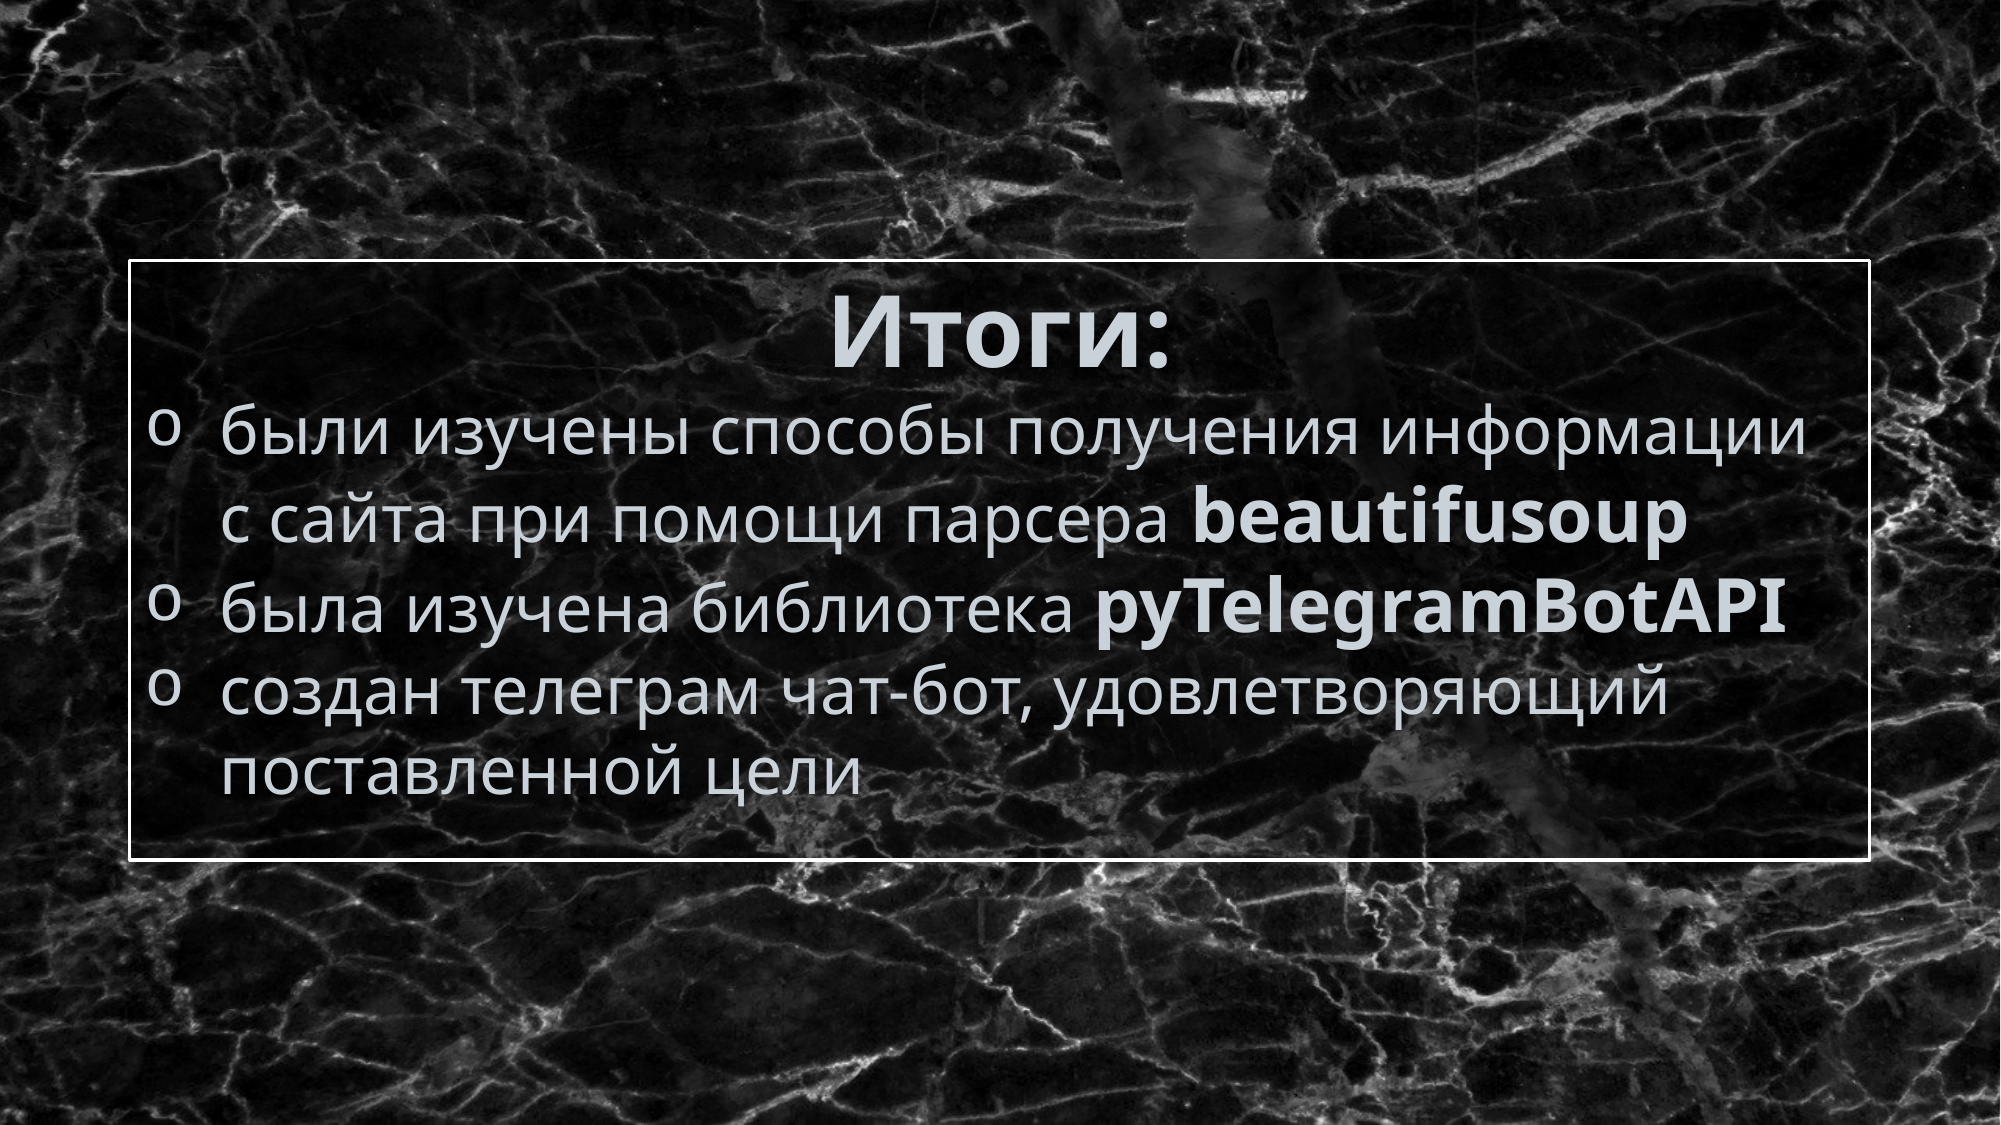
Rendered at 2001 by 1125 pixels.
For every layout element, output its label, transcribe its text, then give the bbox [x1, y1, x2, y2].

text_box Итоги: были изучены способы получения информации с сайта при помощи парсера beautifusoup была изучена библиотека pyTelegramBotAPI создан телеграм чат-бот, удовлетворяющий поставленной цели [129, 260, 1870, 861]
picture [0, 0, 2001, 1125]
